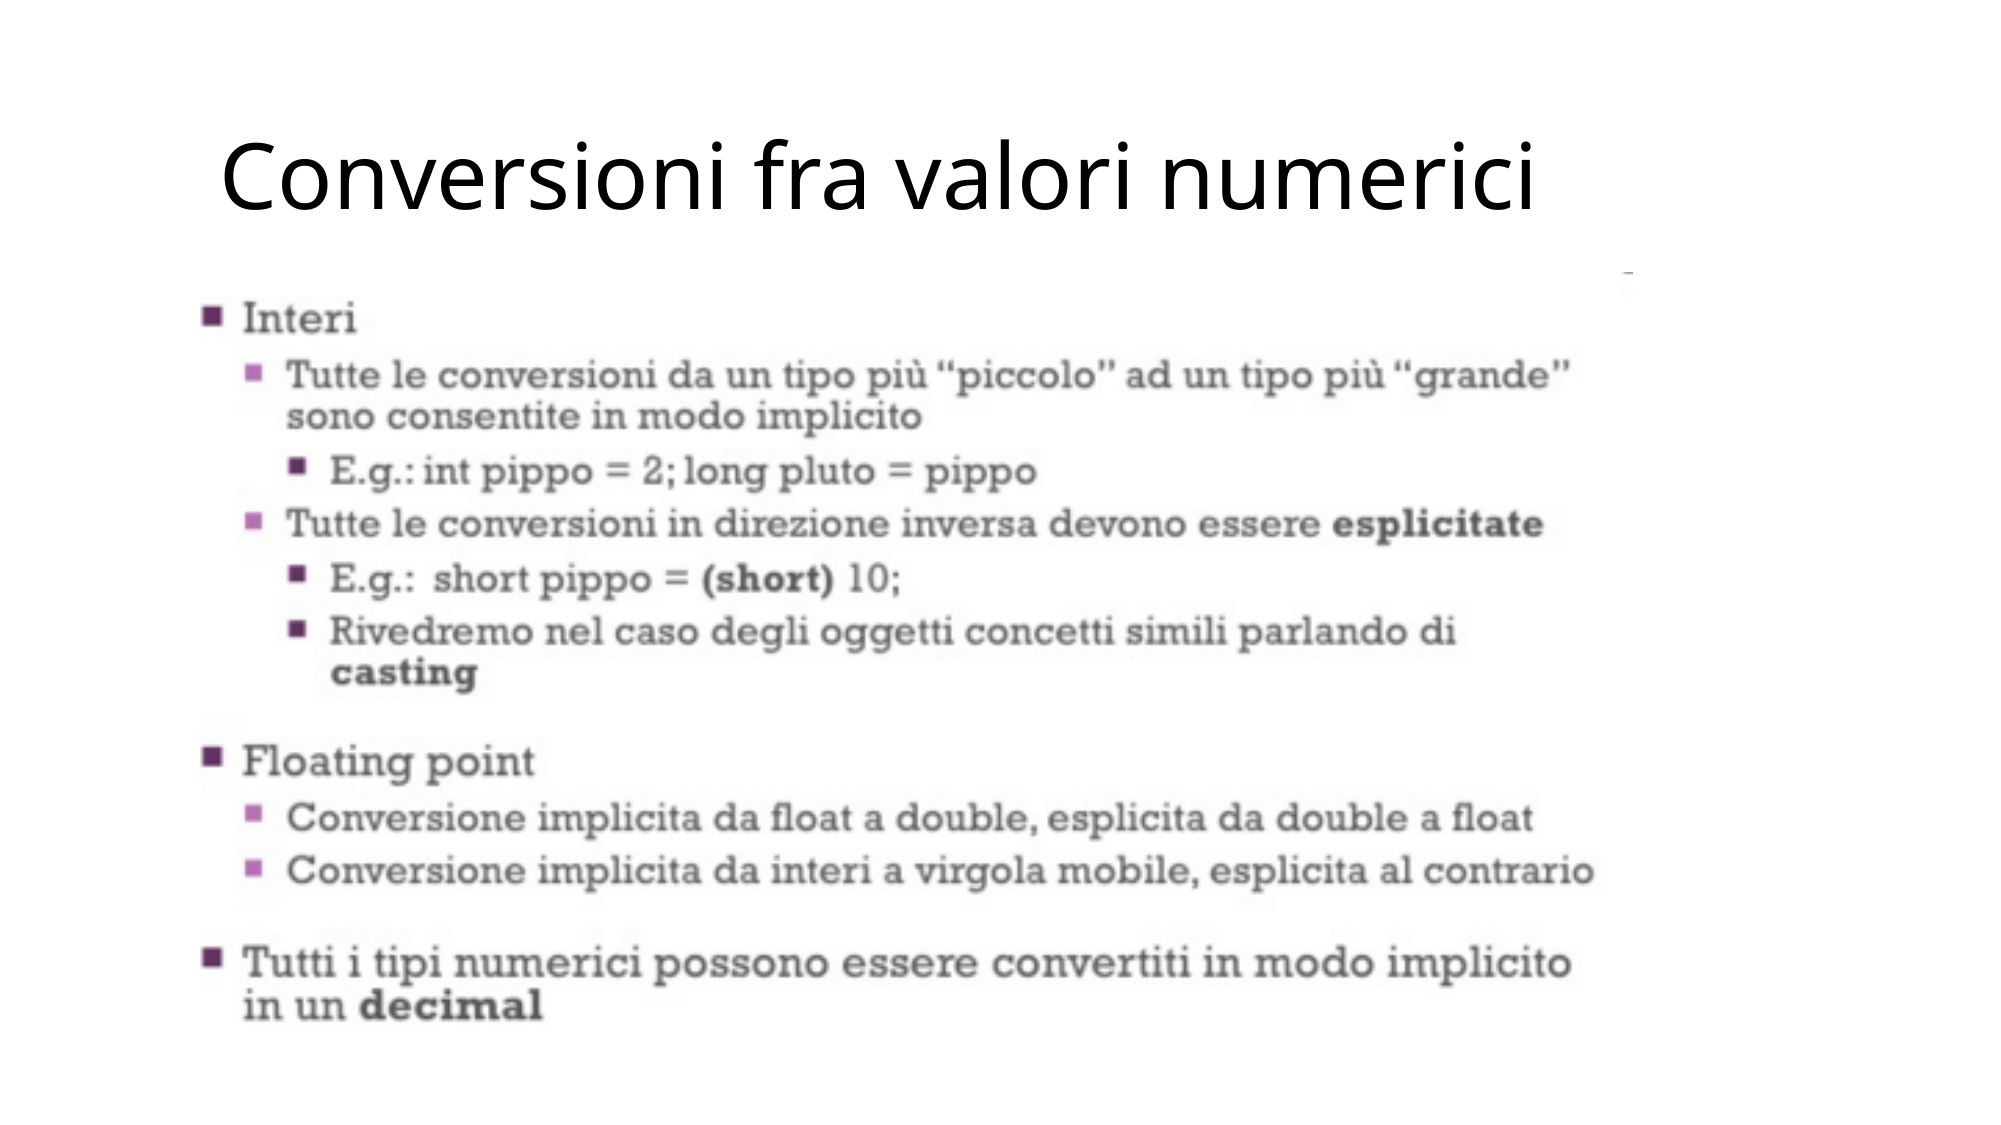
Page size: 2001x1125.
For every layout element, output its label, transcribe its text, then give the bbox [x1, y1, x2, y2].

picture [173, 271, 1633, 1039]
title Conversioni fra valori numerici [200, 24, 1800, 238]
